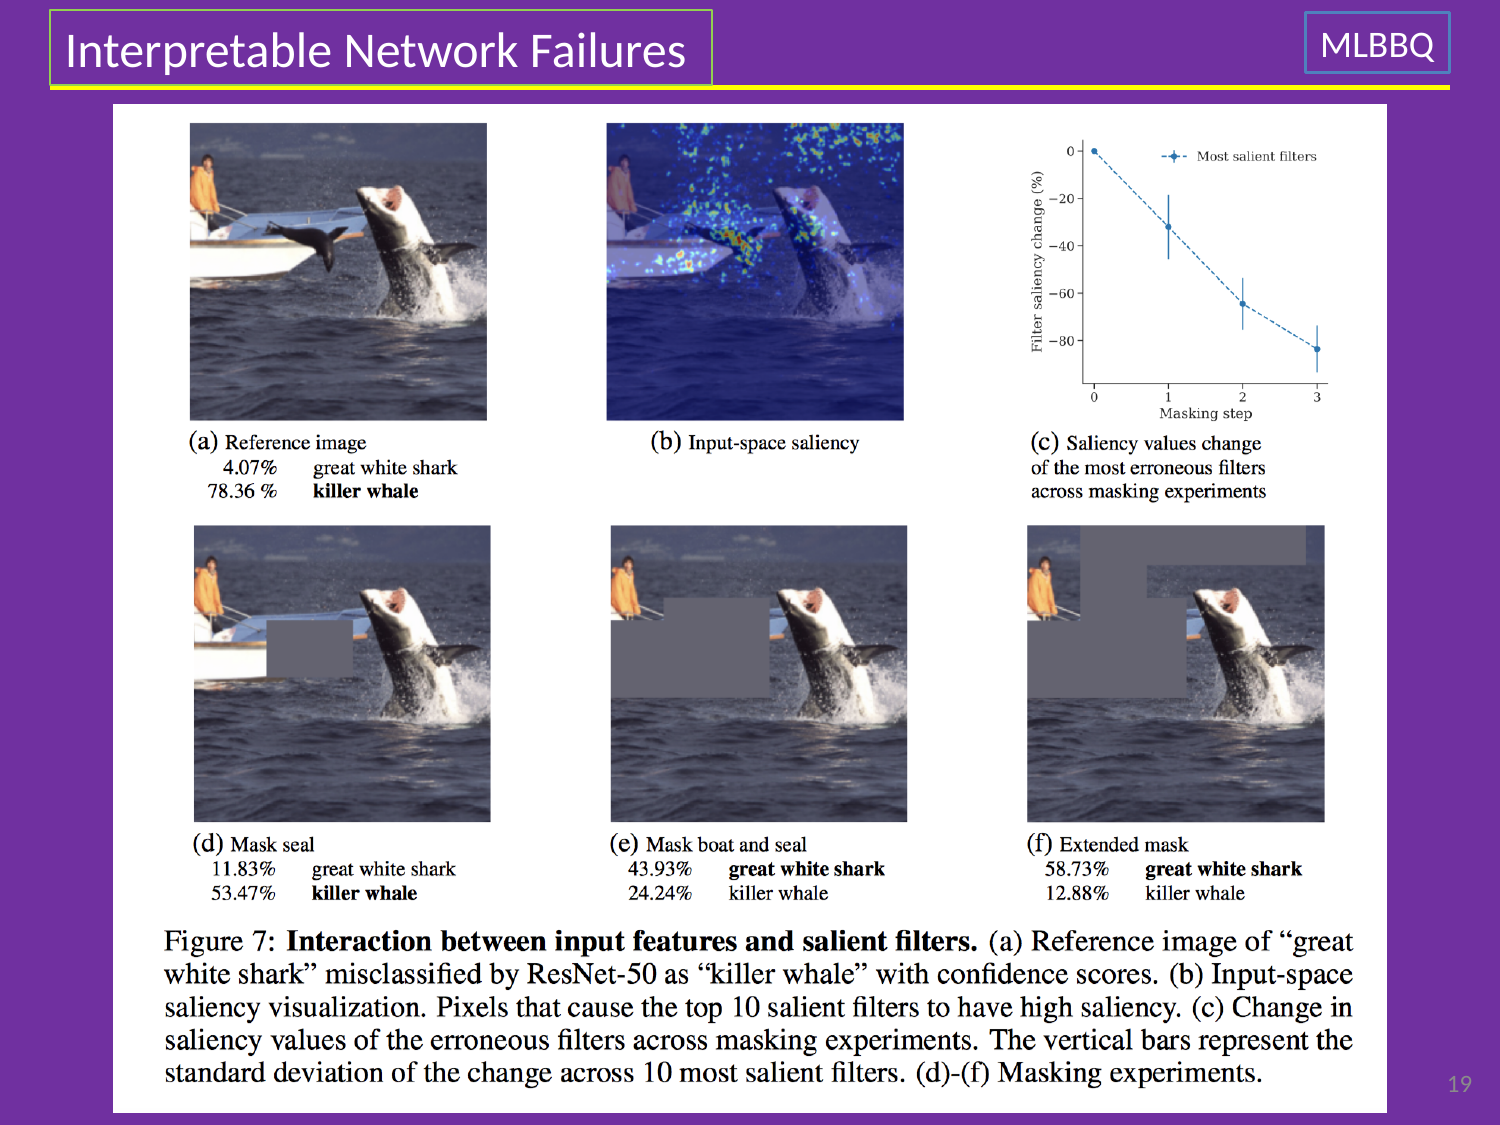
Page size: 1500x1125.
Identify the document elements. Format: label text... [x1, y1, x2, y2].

slide_number 19 [1415, 1052, 1488, 1113]
text_box Interpretable Network Failures [49, 9, 713, 85]
picture [113, 104, 1387, 1113]
